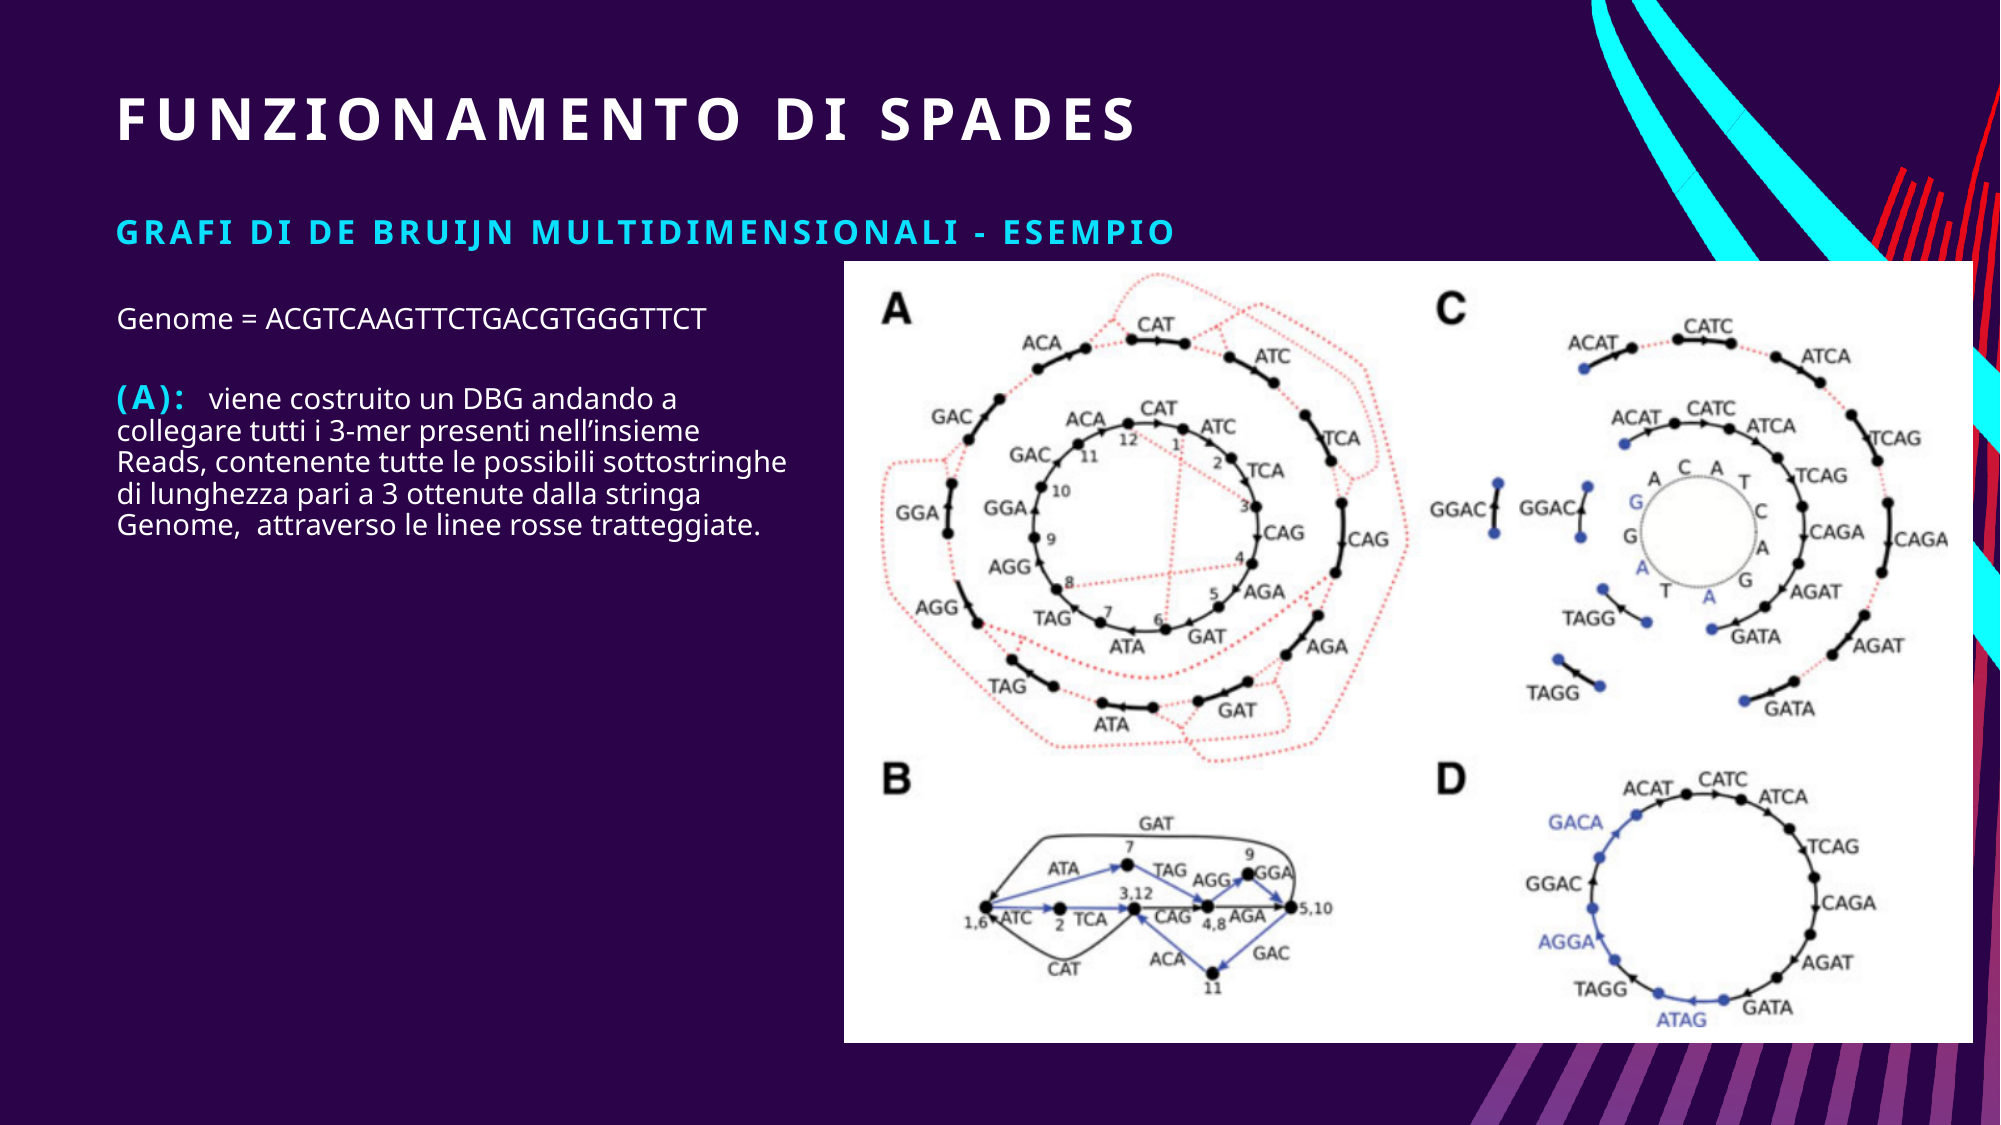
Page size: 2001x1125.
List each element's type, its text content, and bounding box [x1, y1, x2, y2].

text_box [184, 386, 844, 1008]
picture [0, 0, 2000, 1125]
text_box GRAFI DI DE BRUIJN MULTIDIMENSIONALI - Esempio [100, 201, 1589, 262]
text_box (A): viene costruito un DBG andando a collegare tutti i 3-mer presenti nell’insieme Reads, contenente tutte le possibili sottostringhe di lunghezza pari a 3 ottenute dalla stringa Genome, attraverso le linee rosse tratteggiate. [101, 373, 806, 528]
title Funzionamento di spades [100, 82, 1826, 163]
list Genome = ACGTCAAGTTCTGACGTGGGTTCT [101, 250, 845, 386]
